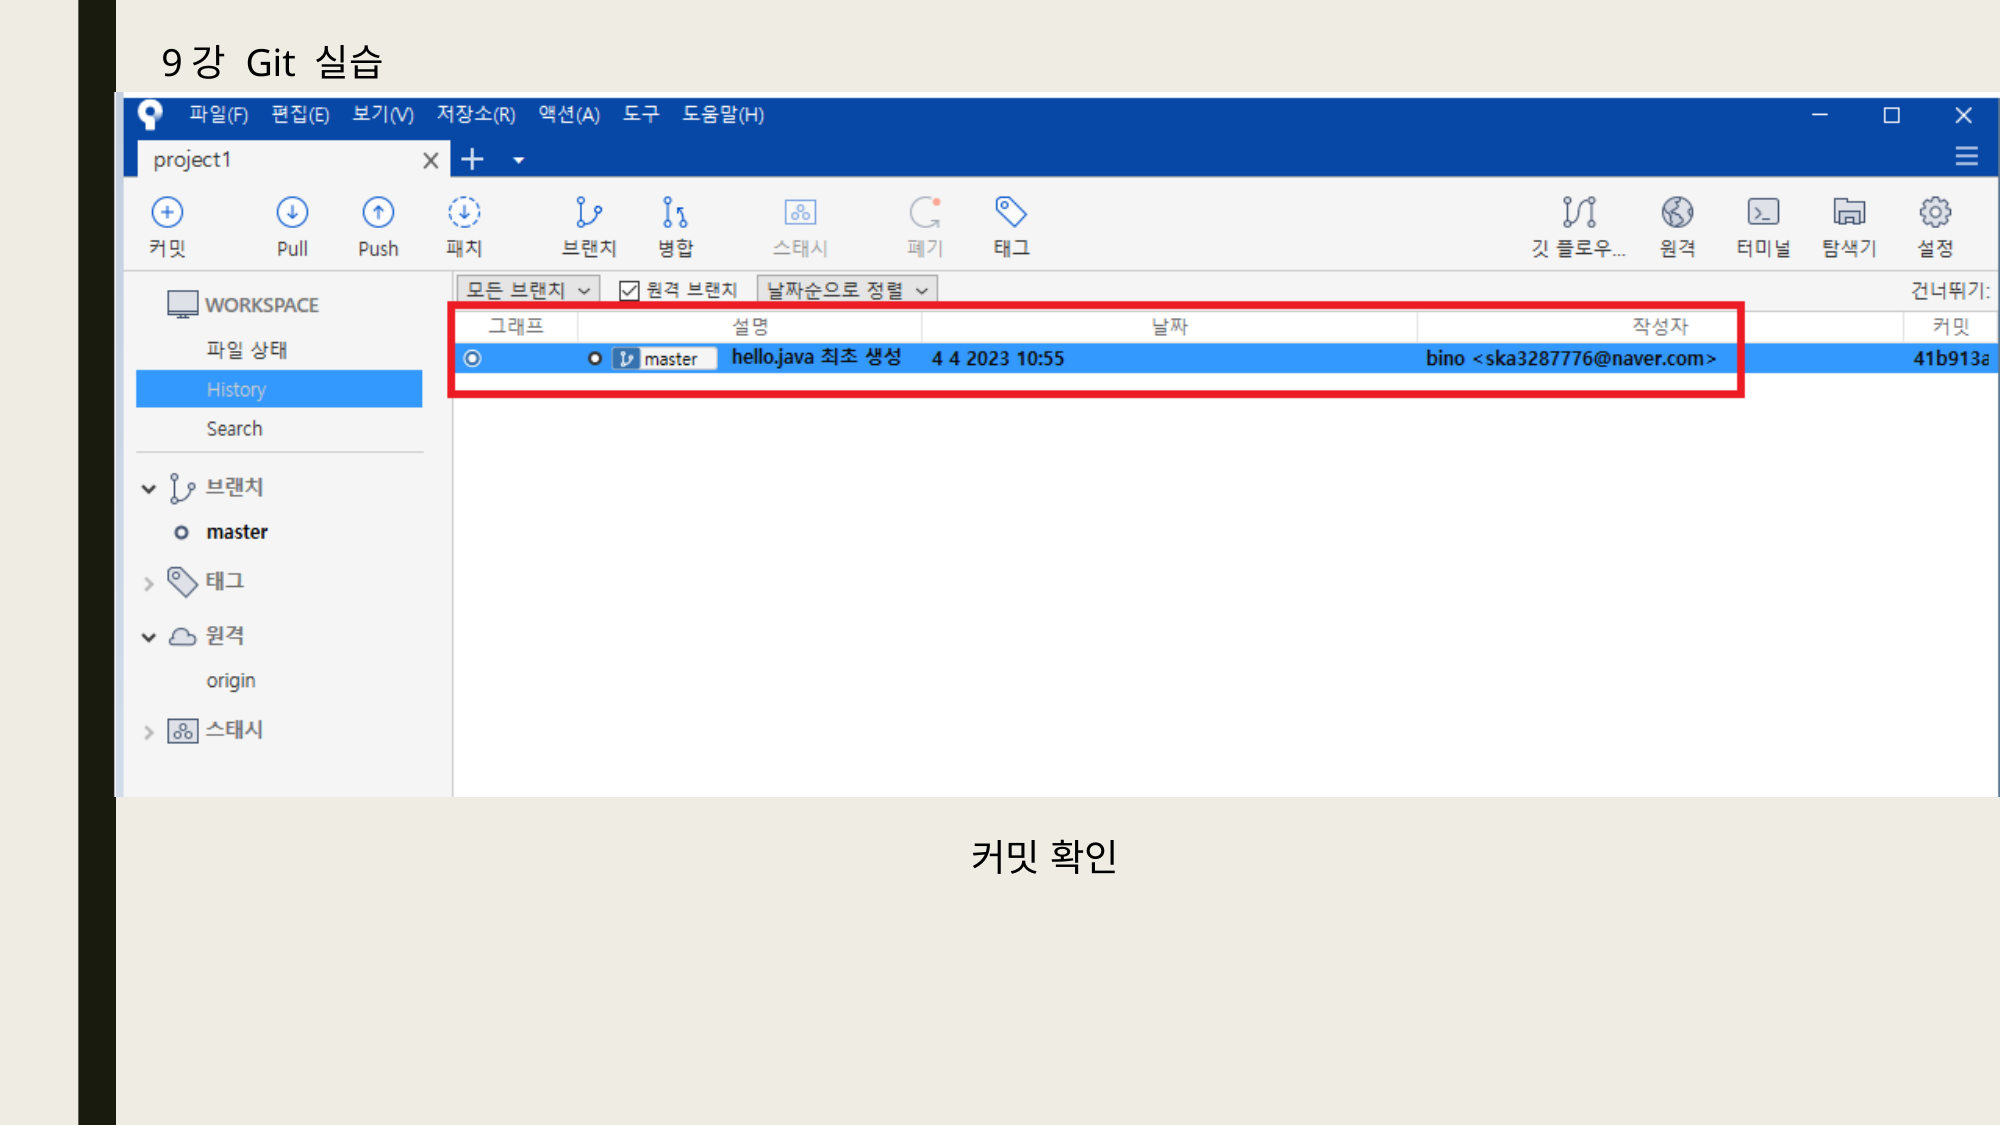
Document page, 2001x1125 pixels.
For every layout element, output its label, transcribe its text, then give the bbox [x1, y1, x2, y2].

text_box 커밋 확인 [956, 826, 1158, 887]
picture [113, 92, 2000, 797]
text_box 9강 Git 실습 [146, 32, 1559, 92]
